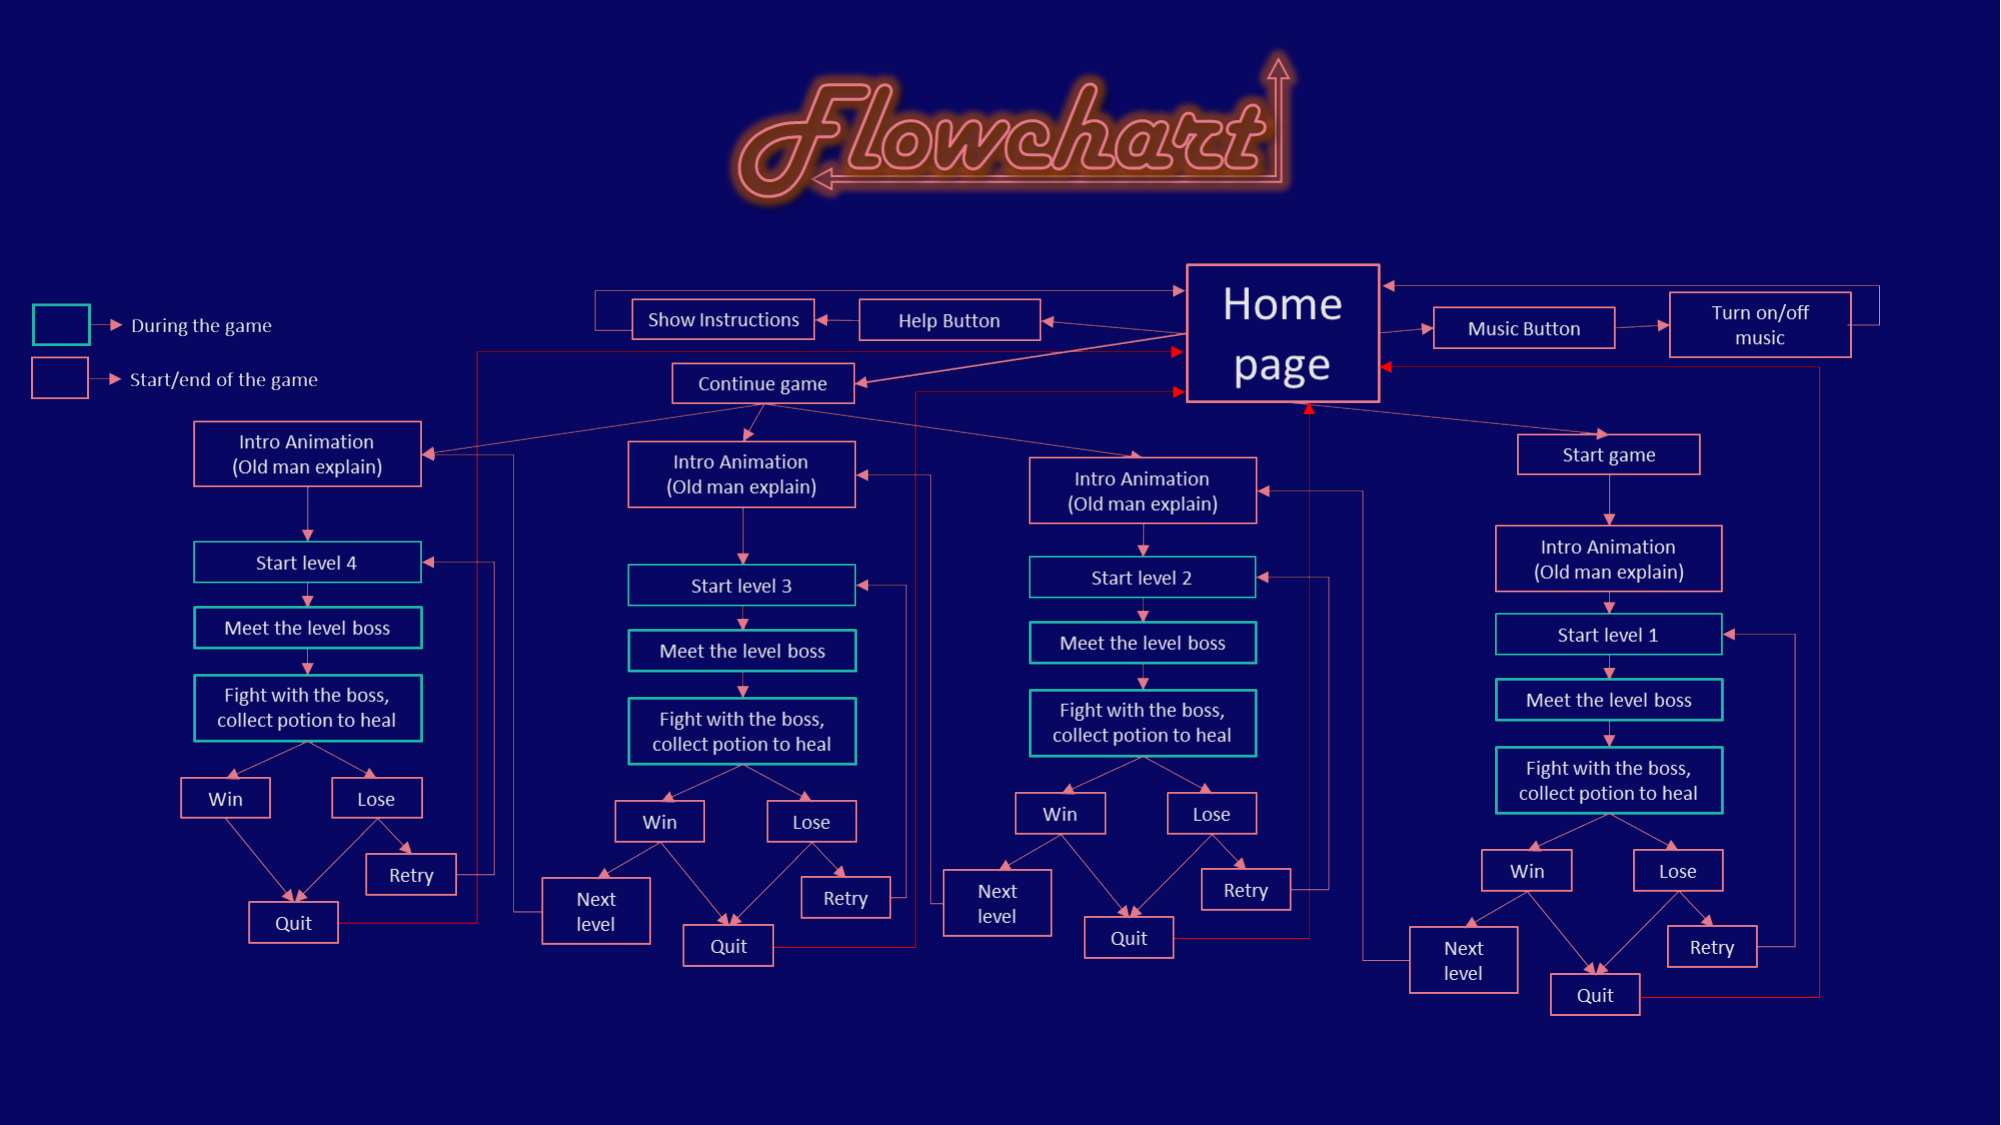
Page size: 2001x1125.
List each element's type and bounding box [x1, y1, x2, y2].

picture [31, 40, 1880, 1021]
